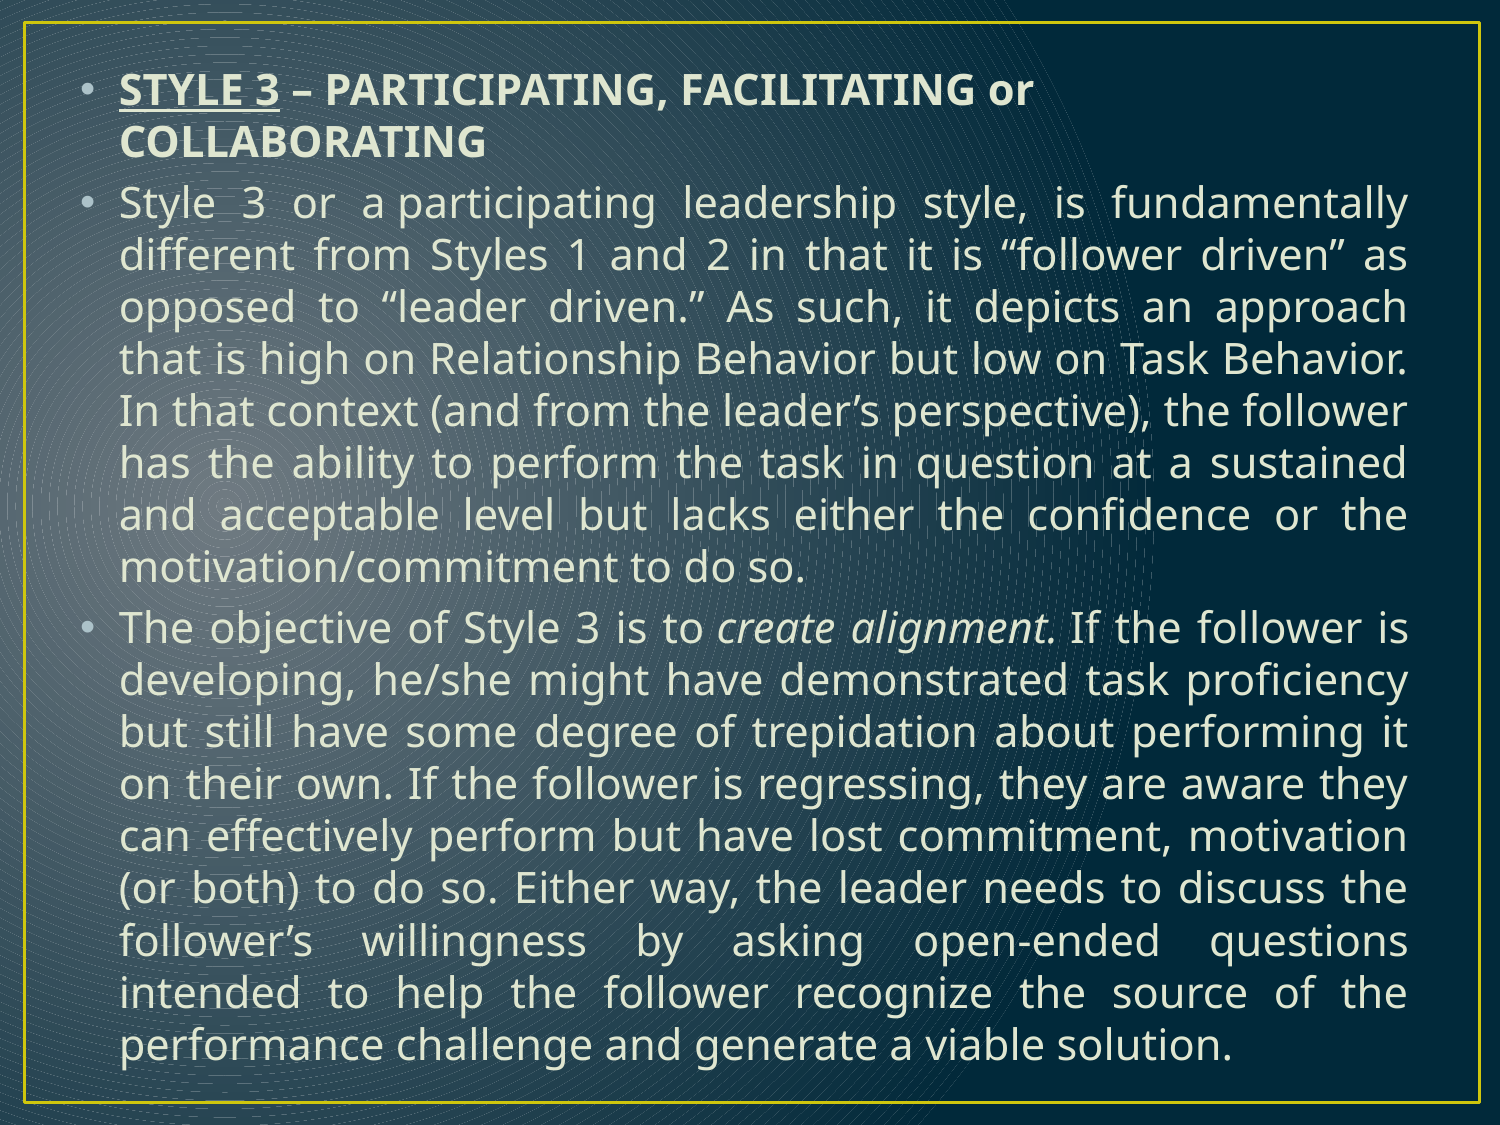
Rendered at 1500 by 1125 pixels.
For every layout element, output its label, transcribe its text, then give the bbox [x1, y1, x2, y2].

list STYLE 3 – PARTICIPATING, FACILITATING or COLLABORATING Style 3 or a participating leadership style, is fundamentally different from Styles 1 and 2 in that it is “follower driven” as opposed to “leader driven.” As such, it depicts an approach that is high on Relationship Behavior but low on Task Behavior. In that context (and from the leader’s perspective), the follower has the ability to perform the task in question at a sustained and acceptable level but lacks either the confidence or the motivation/commitment to do so. The objective of Style 3 is to create alignment. If the follower is developing, he/she might have demonstrated task proficiency but still have some degree of trepidation about performing it on their own. If the follower is regressing, they are aware they can effectively perform but have lost commitment, motivation (or both) to do so. Either way, the leader needs to discuss the follower’s willingness by asking open-ended questions intended to help the follower recognize the source of the performance challenge and generate a viable solution. [64, 54, 1425, 1083]
